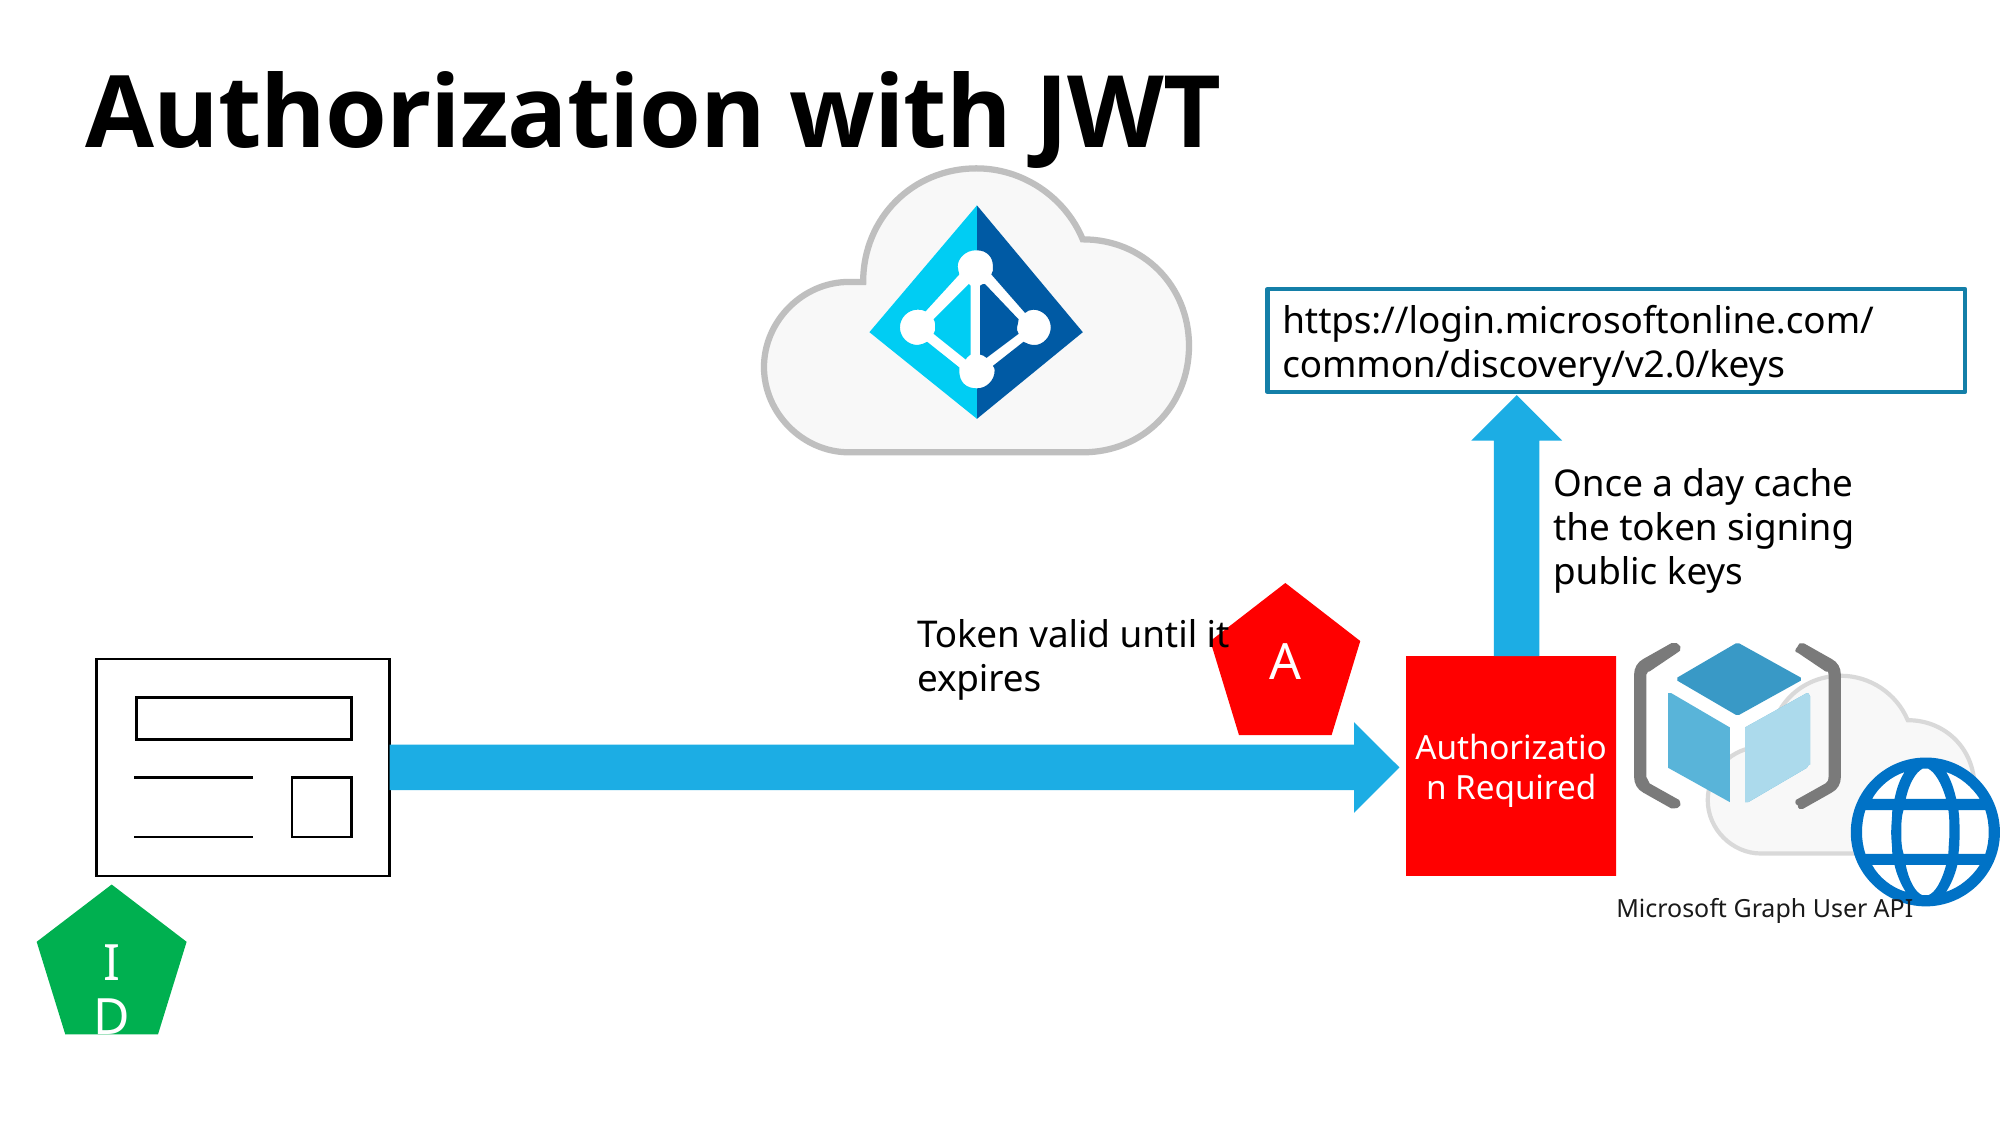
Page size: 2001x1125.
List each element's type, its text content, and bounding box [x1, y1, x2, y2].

text_box [1470, 394, 1564, 658]
text_box Token valid until it expires [902, 603, 1262, 707]
text_box Authorization Required [1405, 655, 1604, 877]
text_box ID [35, 883, 188, 1036]
title Authorization with JWT [85, 47, 1957, 196]
text_box A [1229, 582, 1362, 736]
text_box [1604, 643, 2000, 958]
text_box https://login.microsoftonline.com/common/discovery/v2.0/keys [1267, 289, 1966, 392]
text_box [96, 658, 390, 877]
text_box Once a day cache the token signing public keys [1538, 452, 1898, 600]
text_box [388, 721, 1401, 814]
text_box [763, 168, 1190, 453]
